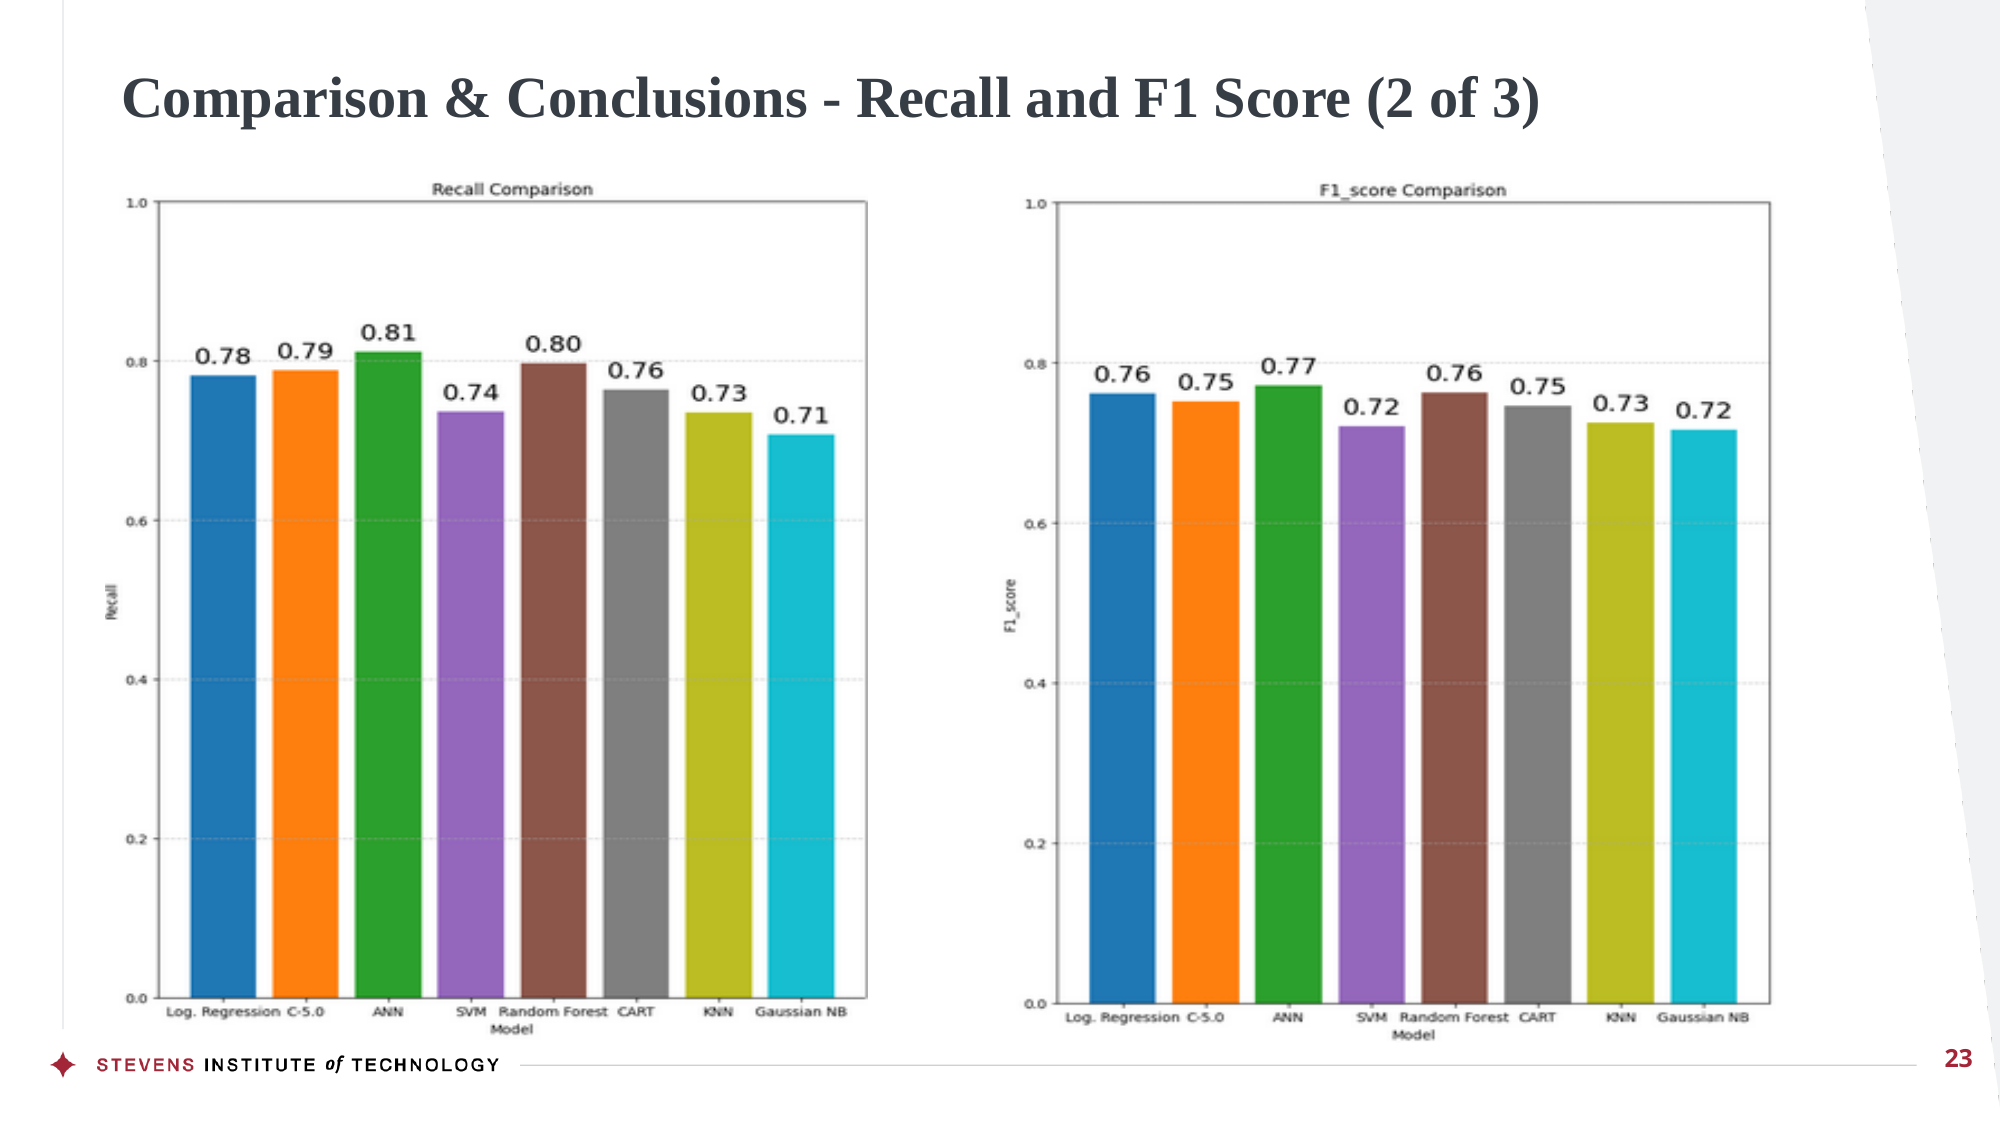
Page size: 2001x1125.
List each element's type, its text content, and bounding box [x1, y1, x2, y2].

slide_number 23 [1538, 1029, 1988, 1090]
text_box Comparison & Conclusions - Recall and F1 Score (2 of 3) [106, 59, 1863, 181]
picture [105, 180, 869, 1041]
picture [998, 179, 1776, 1043]
